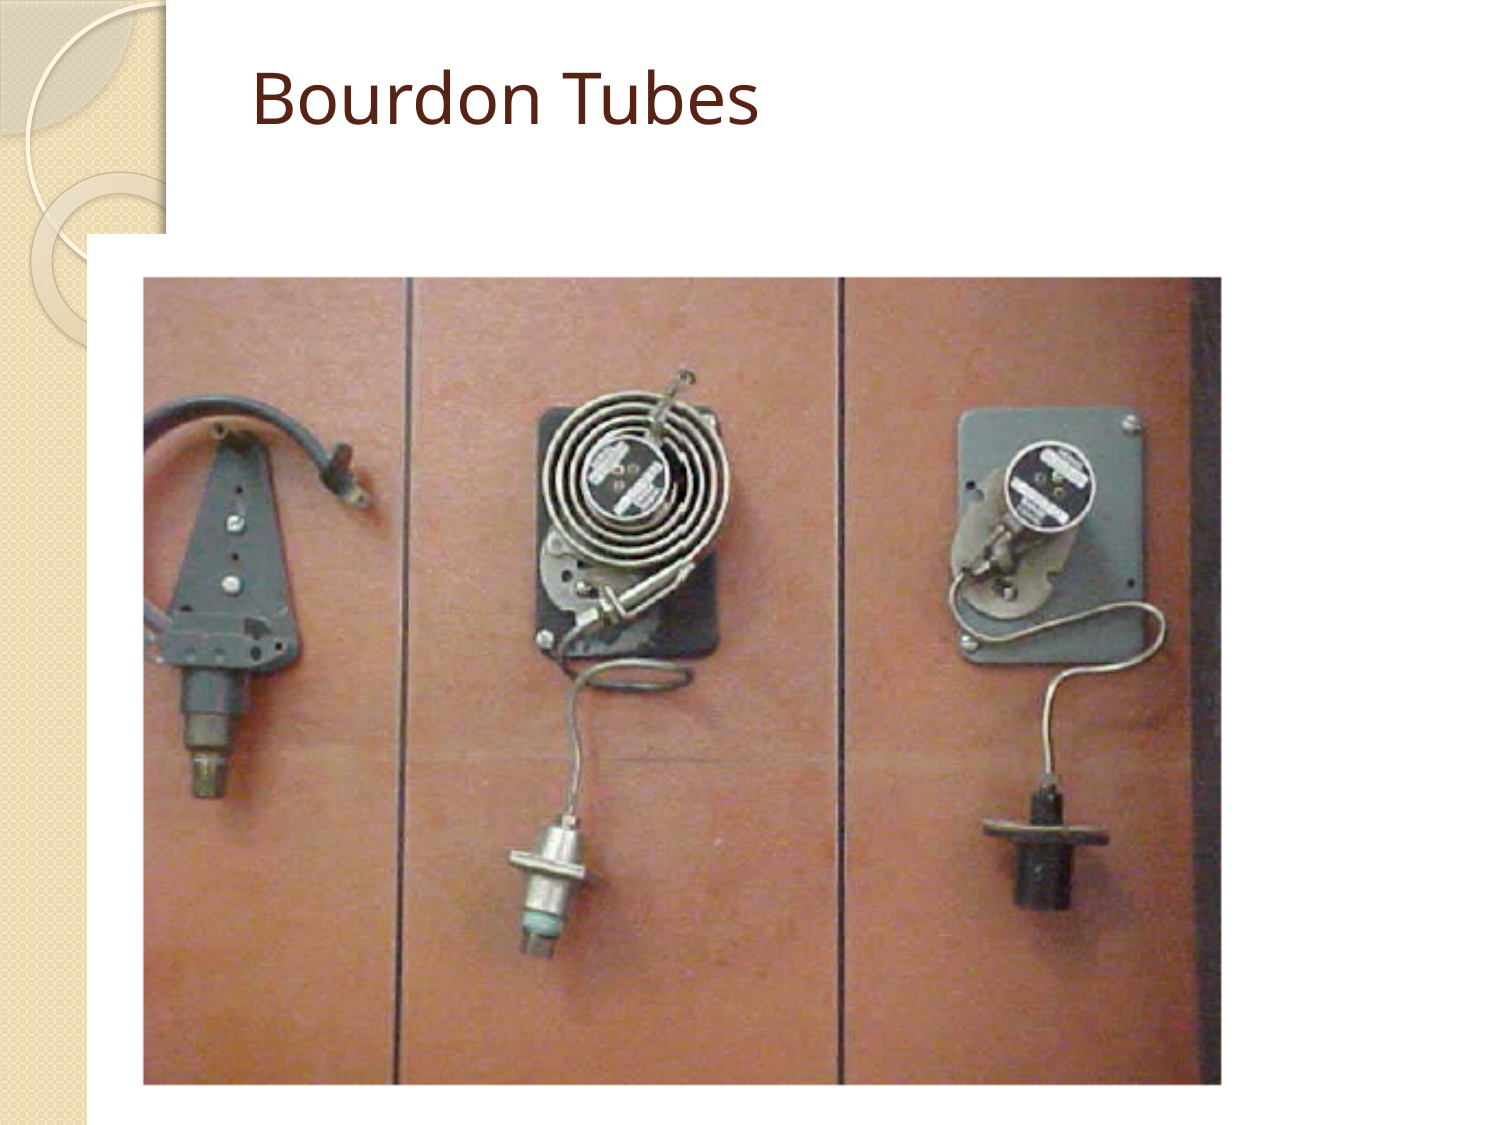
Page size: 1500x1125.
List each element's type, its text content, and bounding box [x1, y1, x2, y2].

title Bourdon Tubes [235, 45, 1466, 233]
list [87, 234, 1327, 1125]
